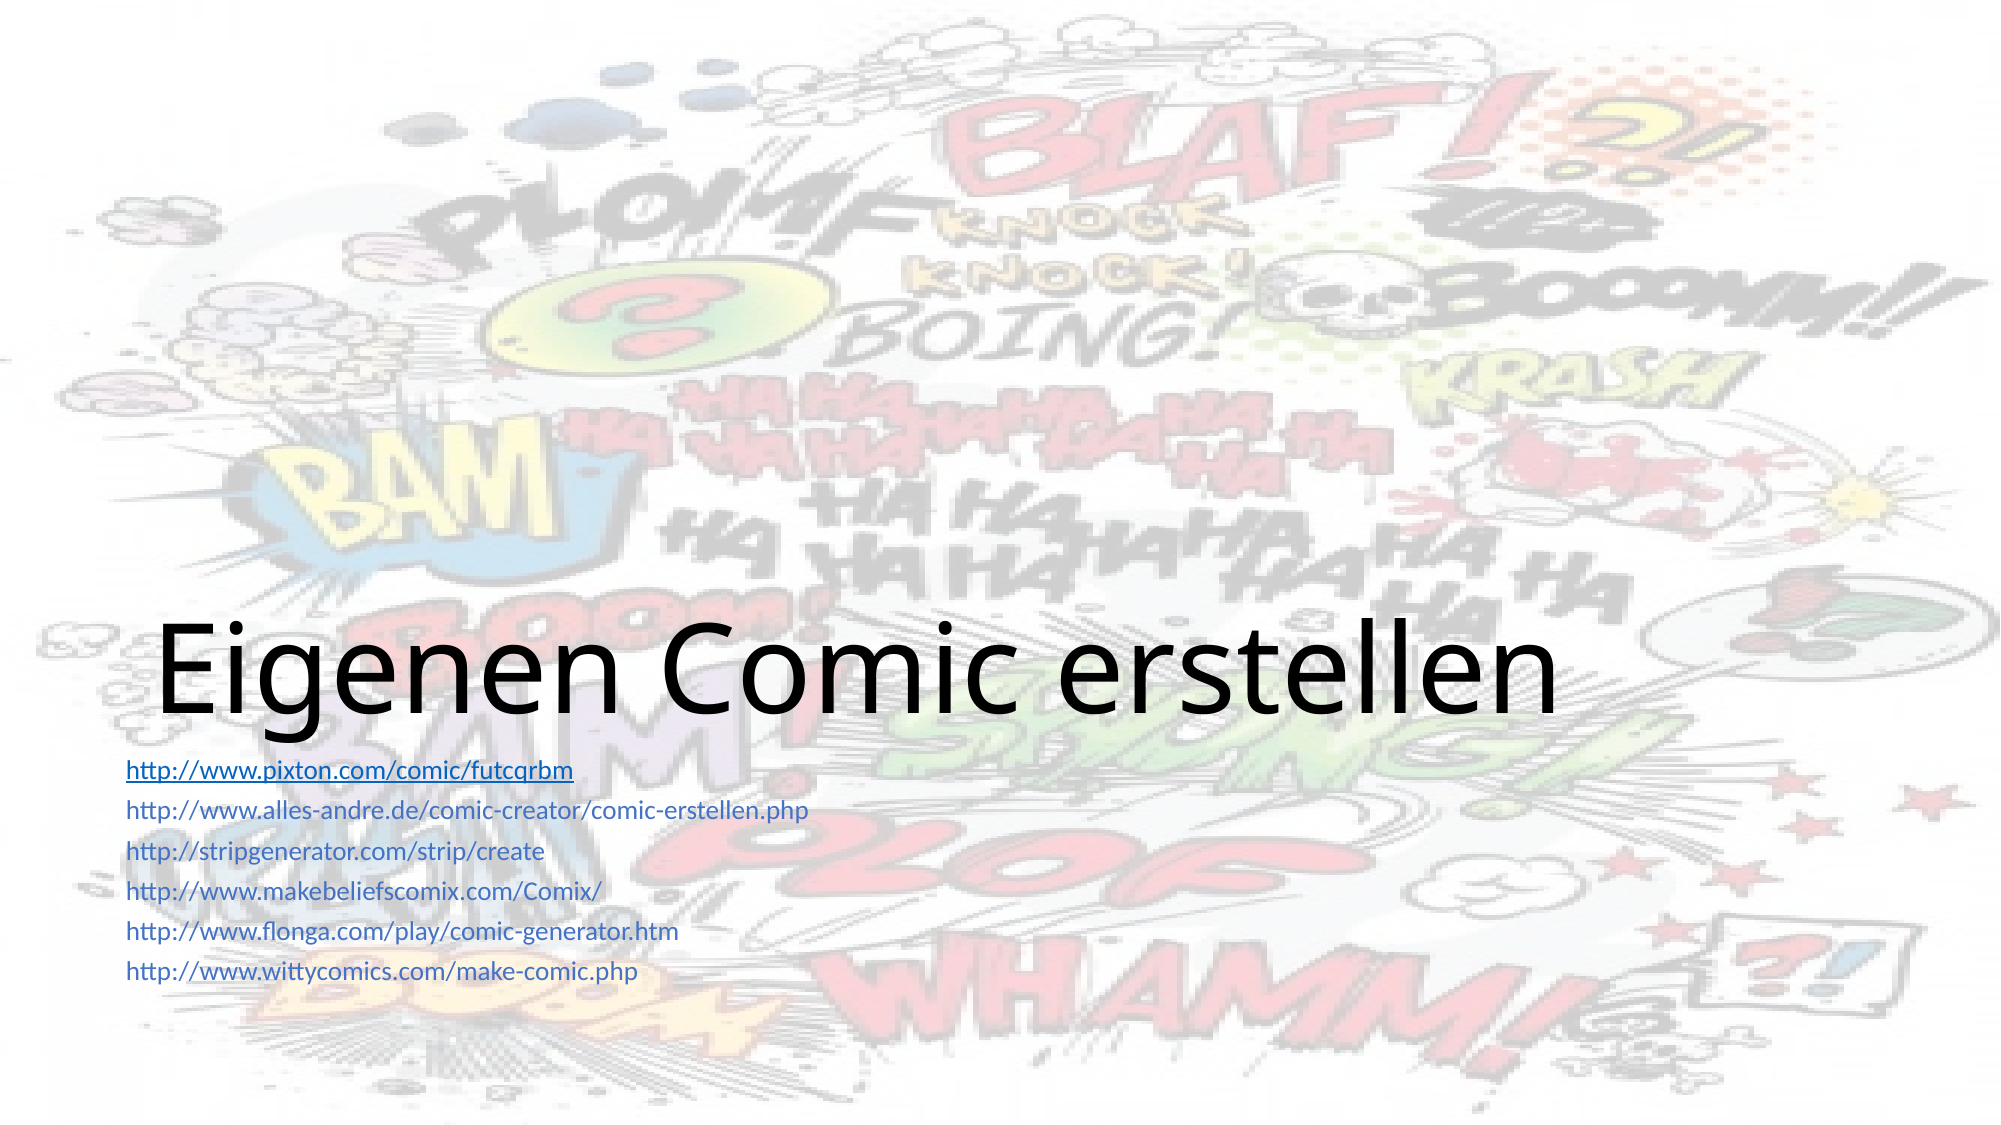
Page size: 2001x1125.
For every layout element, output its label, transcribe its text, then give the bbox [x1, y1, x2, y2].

list http://www.pixton.com/comic/futcqrbm http://www.alles-andre.de/comic-creator/comic-erstellen.php http://stripgenerator.com/strip/create http://www.makebeliefscomix.com/Comix/ http://www.flonga.com/play/comic-generator.htm http://www.wittycomics.com/make-comic.php [110, 748, 1836, 995]
title Eigenen Comic erstellen [136, 280, 1862, 749]
